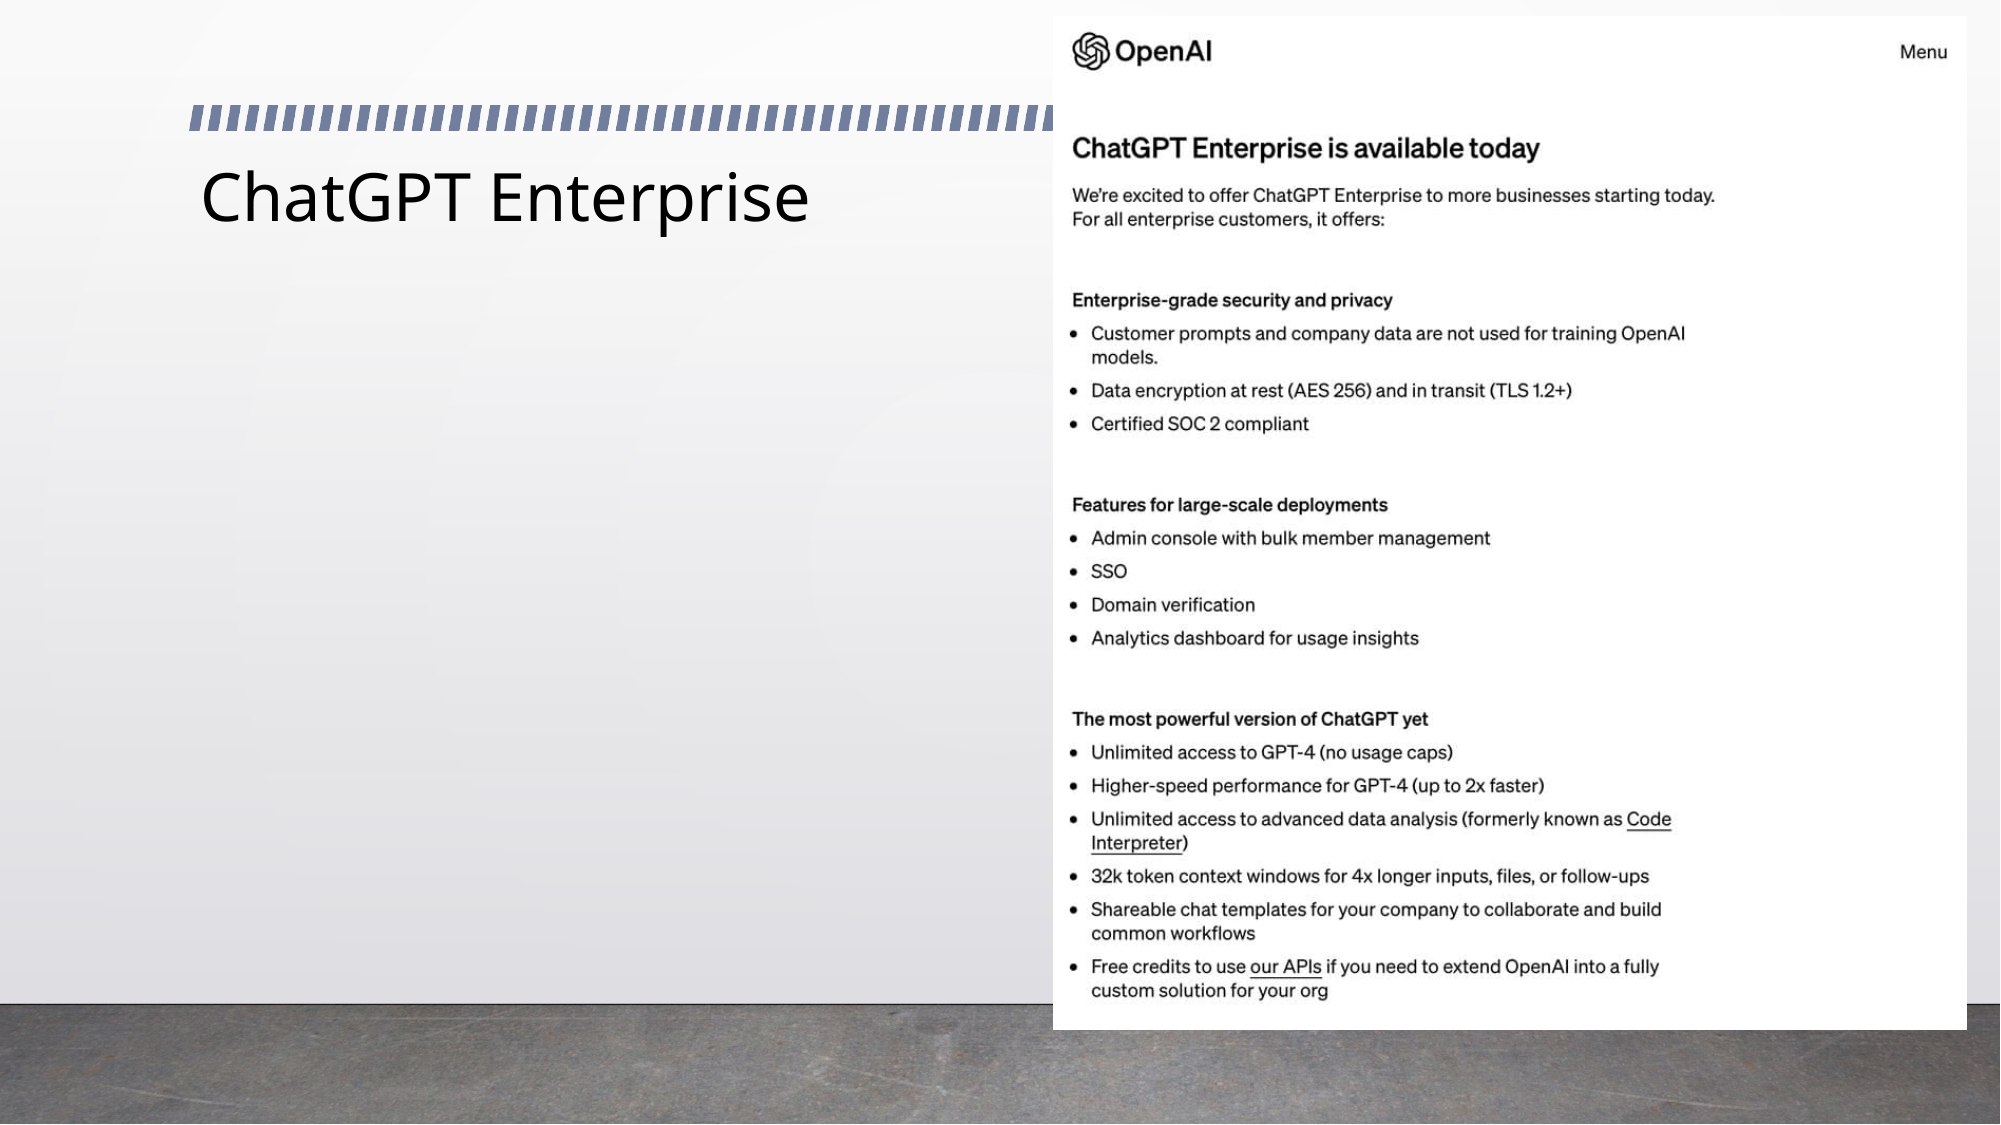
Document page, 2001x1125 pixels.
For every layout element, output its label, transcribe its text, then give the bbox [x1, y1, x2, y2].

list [1053, 16, 1968, 1030]
picture [0, 1004, 2000, 1124]
title ChatGPT Enterprise [185, 156, 1053, 329]
